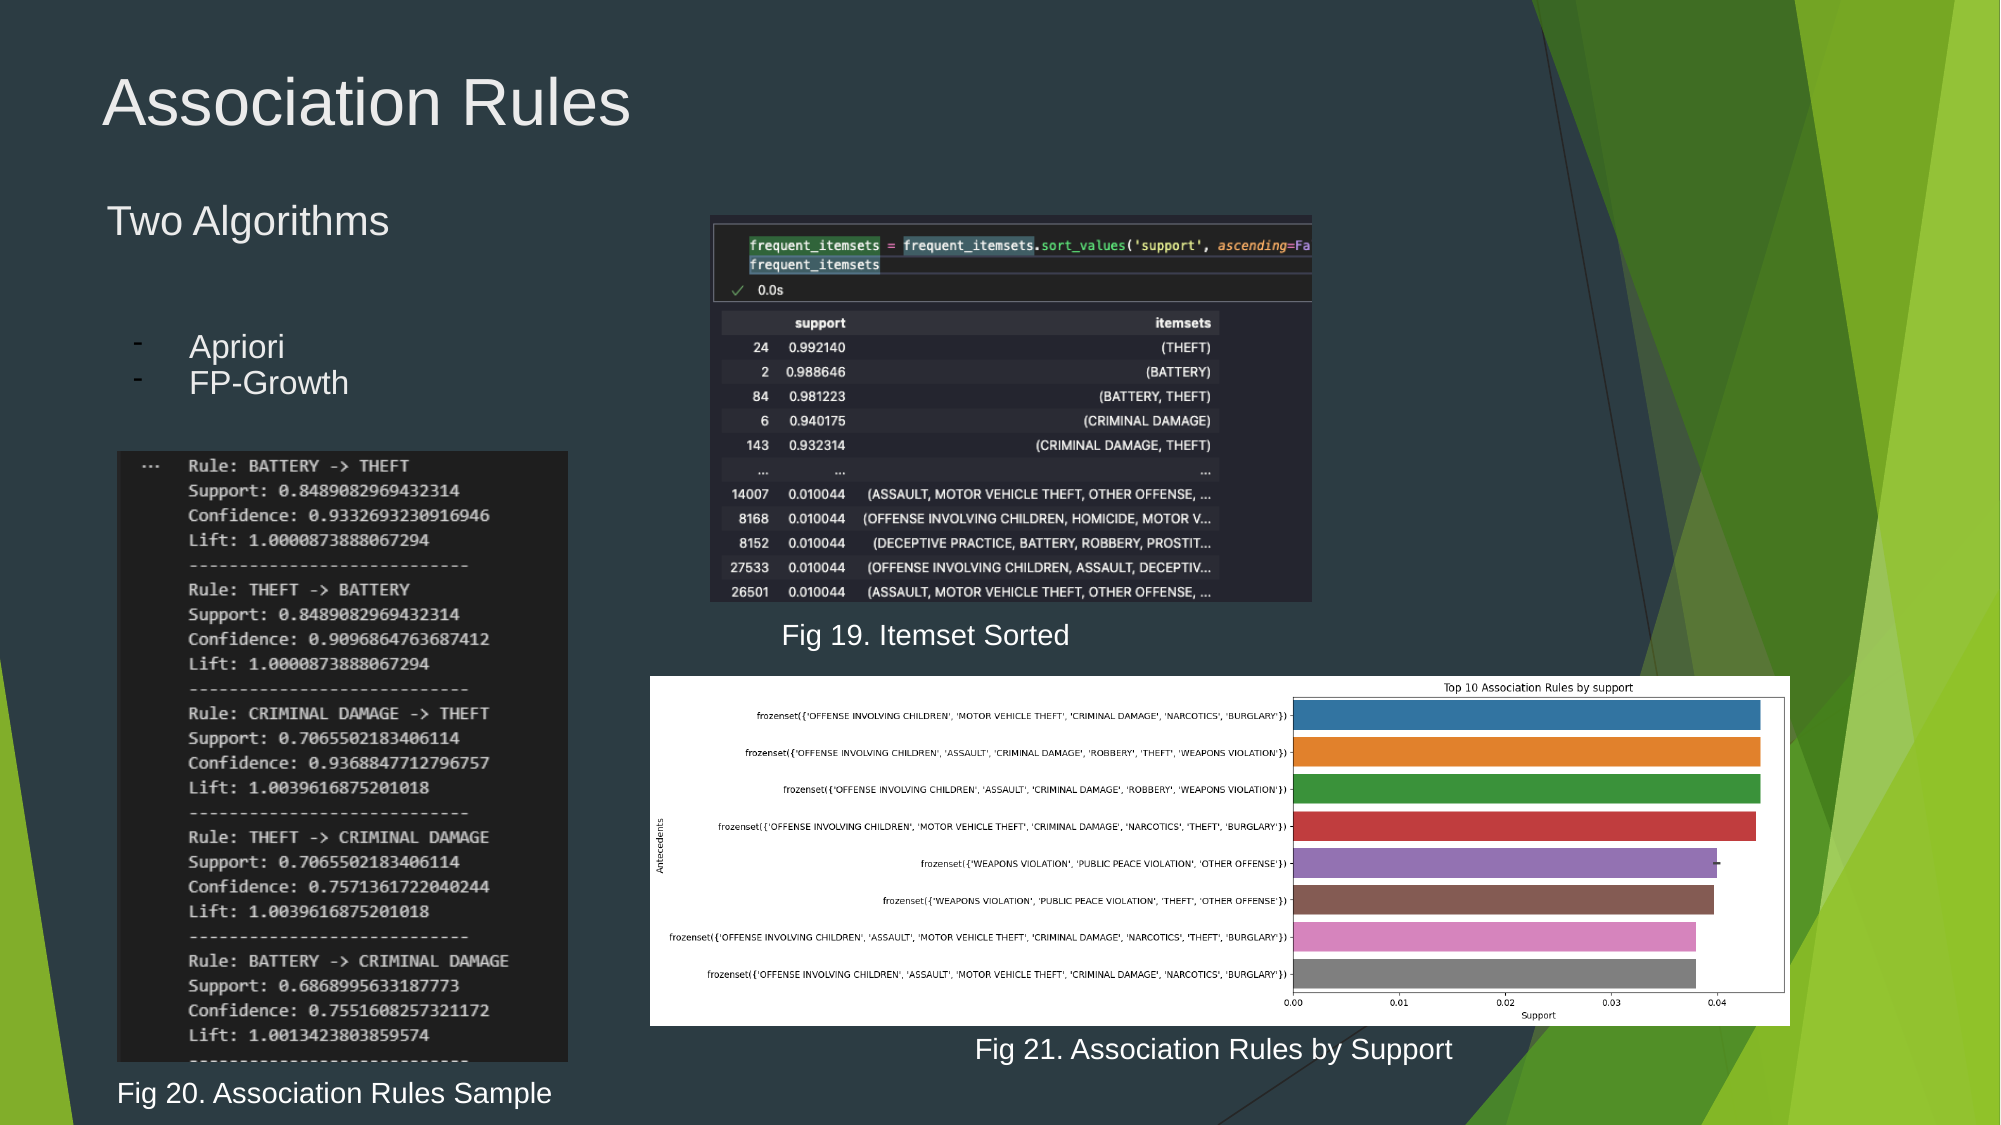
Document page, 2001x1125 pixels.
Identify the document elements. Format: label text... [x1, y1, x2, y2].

picture [710, 215, 1312, 602]
picture [649, 676, 1790, 1026]
text_box Fig 19. Itemset Sorted [766, 610, 1286, 667]
text_box Association Rules [87, 61, 903, 148]
picture [117, 451, 568, 1063]
text_box Fig 20. Association Rules Sample [101, 1059, 622, 1125]
text_box Two Algorithms [91, 166, 907, 253]
text_box Apriori FP-Growth [117, 322, 705, 494]
text_box Fig 21. Association Rules by Support [959, 1034, 1479, 1081]
